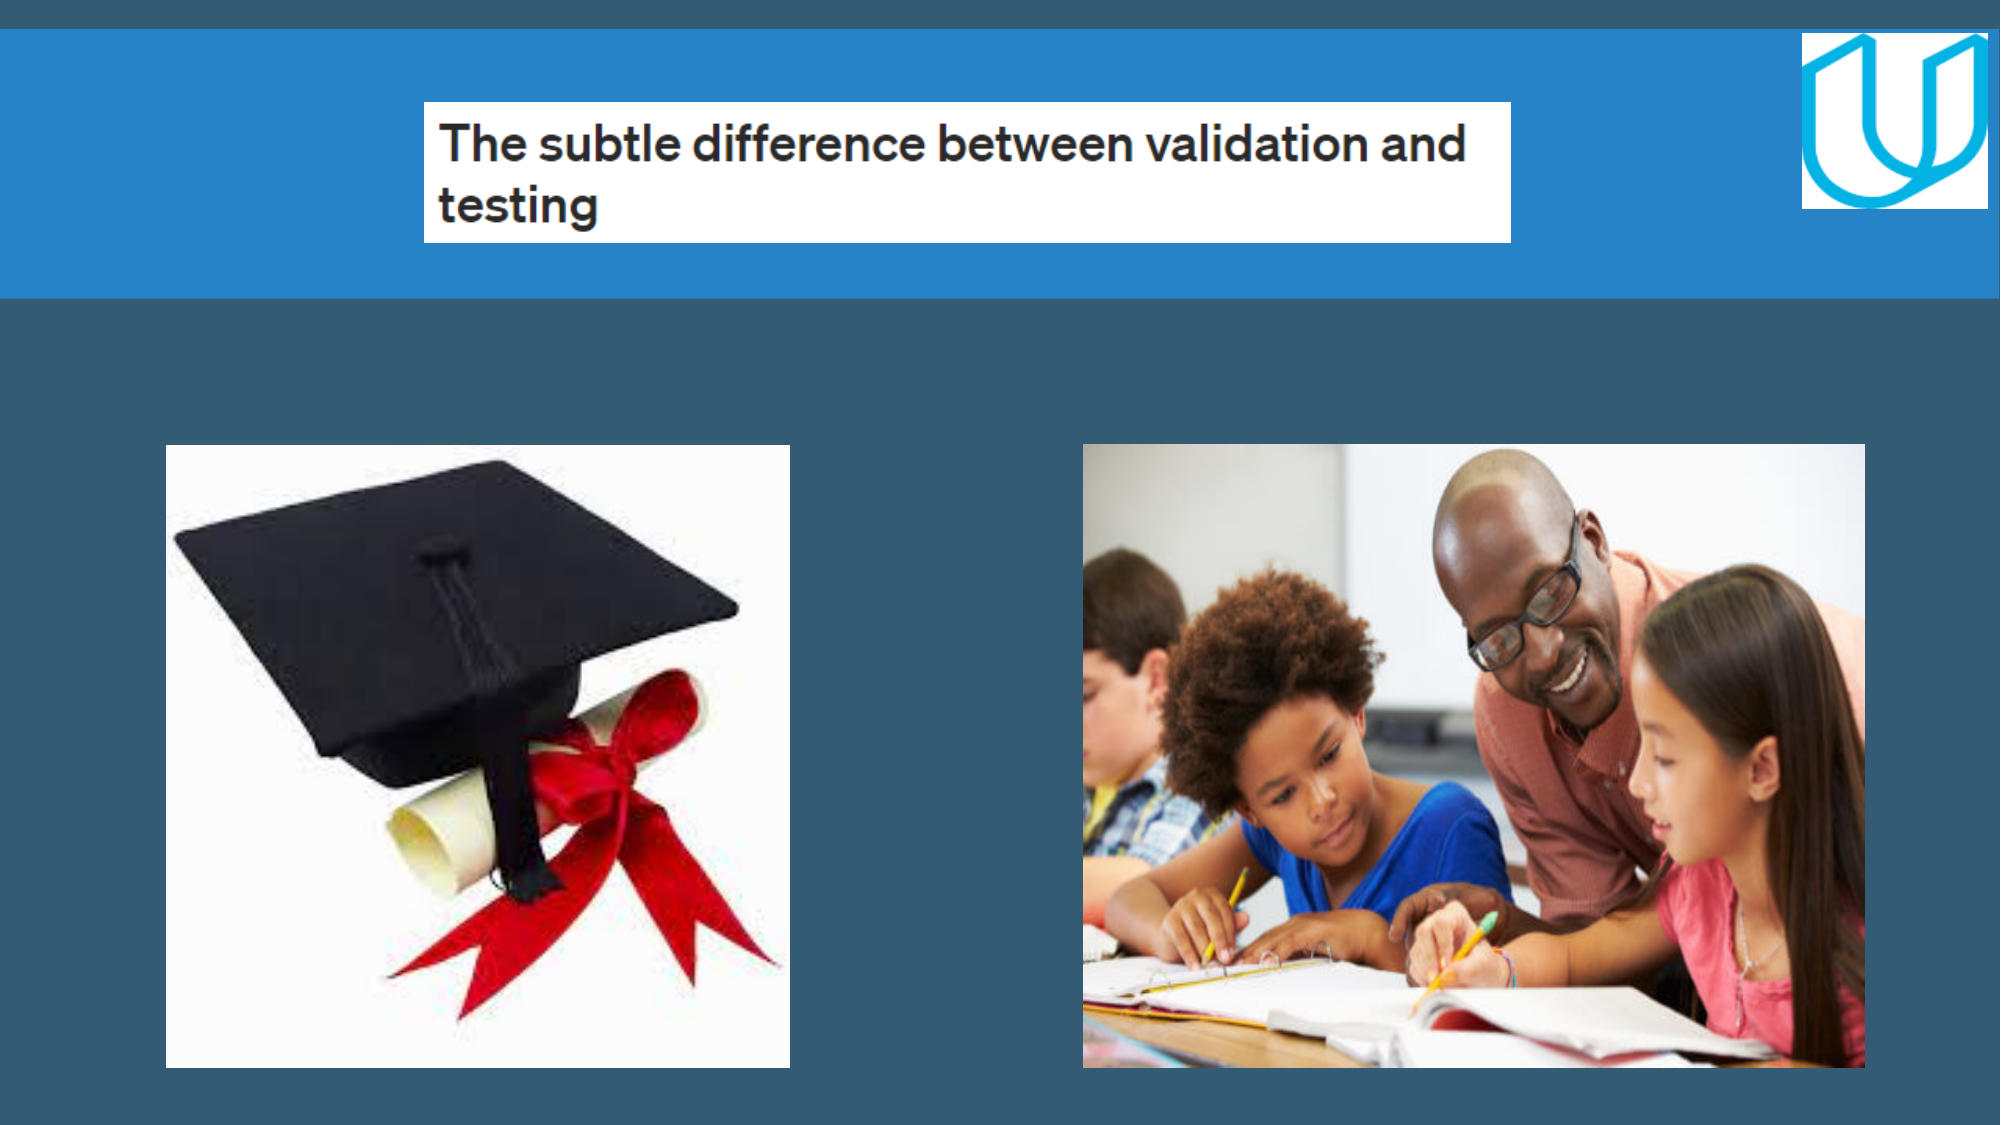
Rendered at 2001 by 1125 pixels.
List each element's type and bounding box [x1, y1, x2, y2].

picture [166, 444, 790, 1068]
text_box [197, 329, 1802, 1020]
picture [424, 102, 1511, 244]
picture [1876, 124, 1988, 209]
picture [1816, 47, 1911, 197]
picture [1802, 33, 1988, 167]
text_box [197, 46, 1802, 294]
picture [1932, 48, 1973, 166]
picture [1082, 444, 1865, 1068]
picture [1802, 149, 1866, 209]
